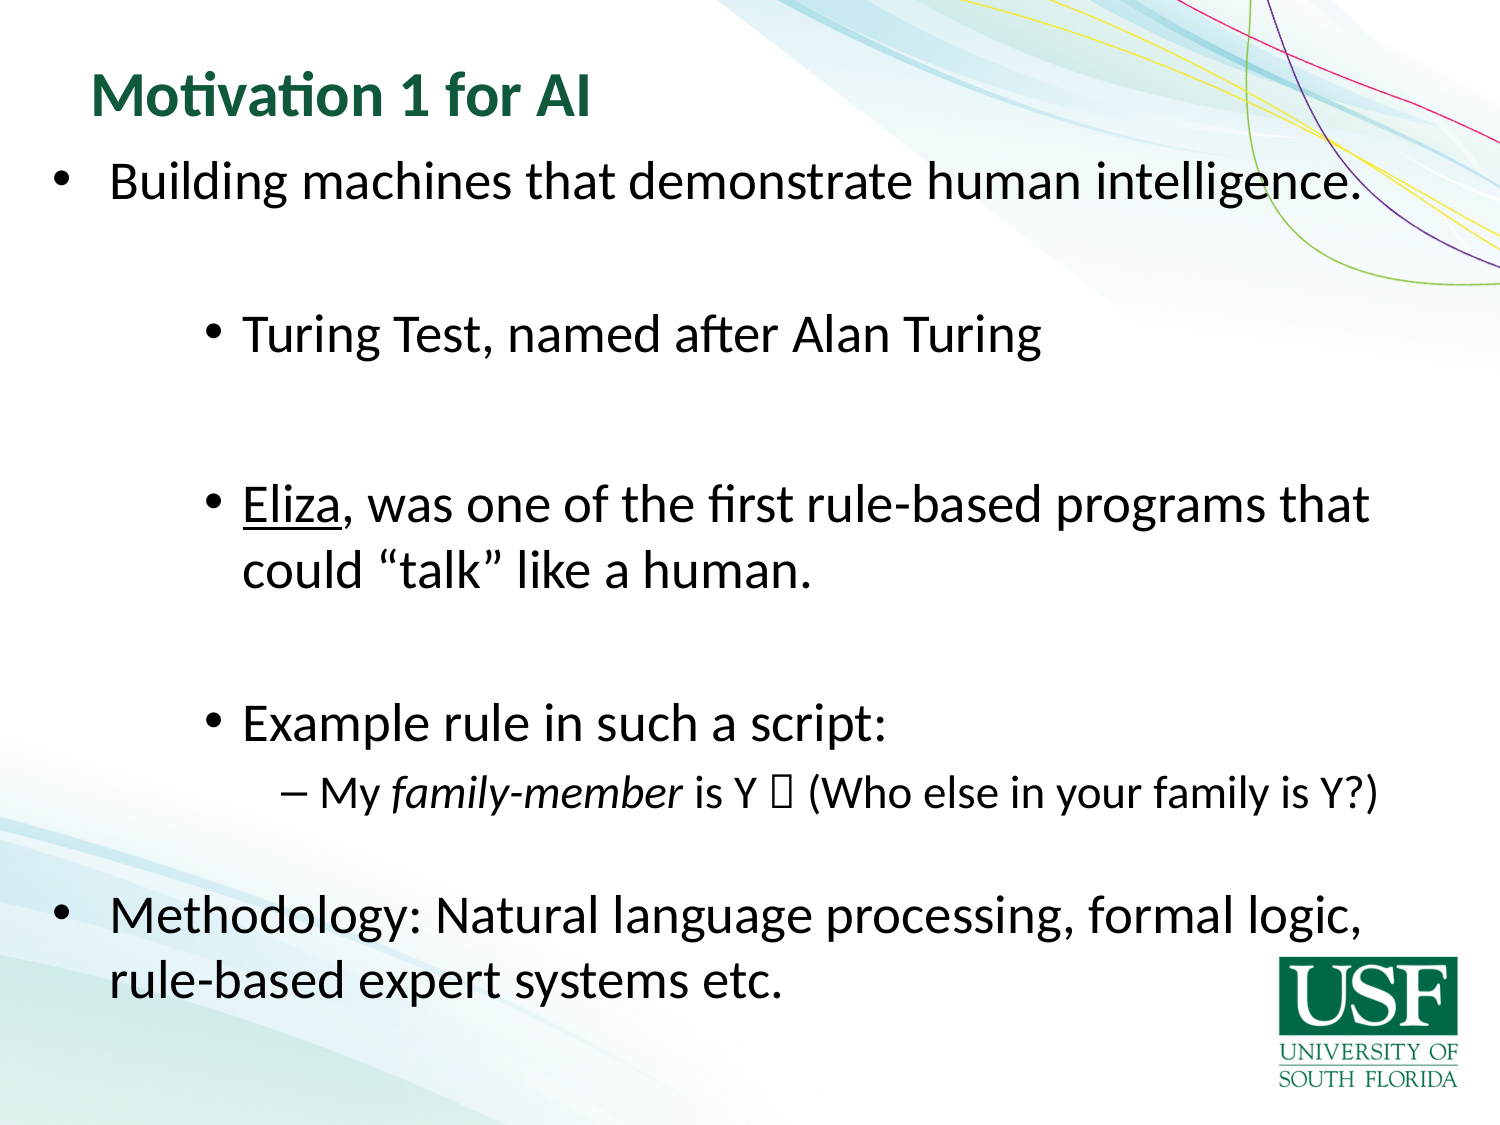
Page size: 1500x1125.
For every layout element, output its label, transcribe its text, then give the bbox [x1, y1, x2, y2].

picture [0, 0, 1500, 1125]
title Motivation 1 for AI [75, 45, 1425, 137]
list Building machines that demonstrate human intelligence. Turing Test, named after Alan Turing Eliza, was one of the first rule-based programs that could “talk” like a human. Example rule in such a script: My family-member is Y  (Who else in your family is Y?) Methodology: Natural language processing, formal logic, rule-based expert systems etc. [37, 137, 1463, 1025]
